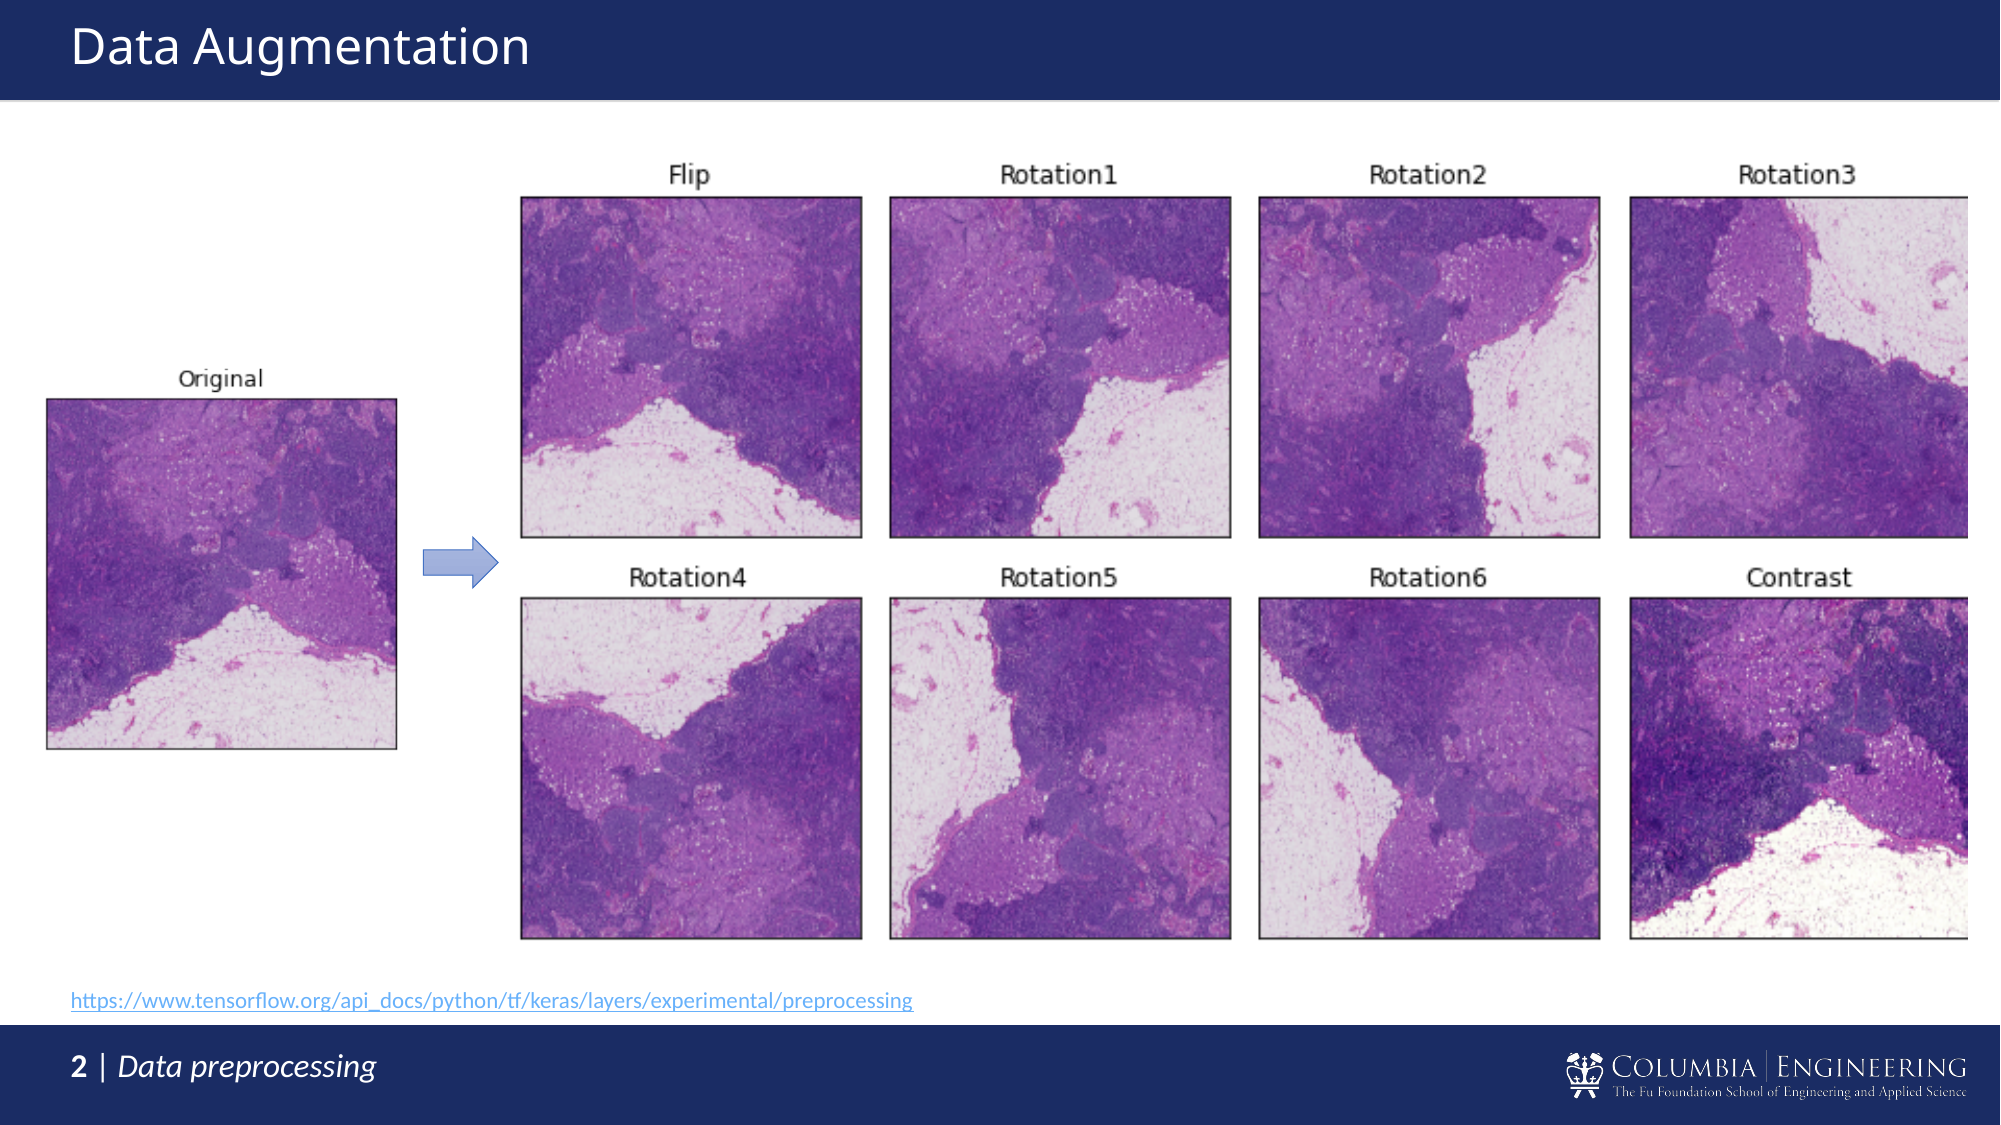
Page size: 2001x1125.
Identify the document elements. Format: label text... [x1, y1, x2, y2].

picture [498, 149, 1968, 959]
picture [1566, 1050, 1967, 1100]
text_box [0, 1025, 2000, 1125]
text_box Data Augmentation [55, 17, 1540, 83]
text_box 2 | Data preprocessing [55, 1027, 1540, 1092]
picture [26, 356, 409, 769]
text_box [422, 535, 498, 590]
text_box [0, 0, 2000, 100]
text_box https://www.tensorflow.org/api_docs/python/tf/keras/layers/experimental/preprocessing [55, 978, 1174, 1021]
